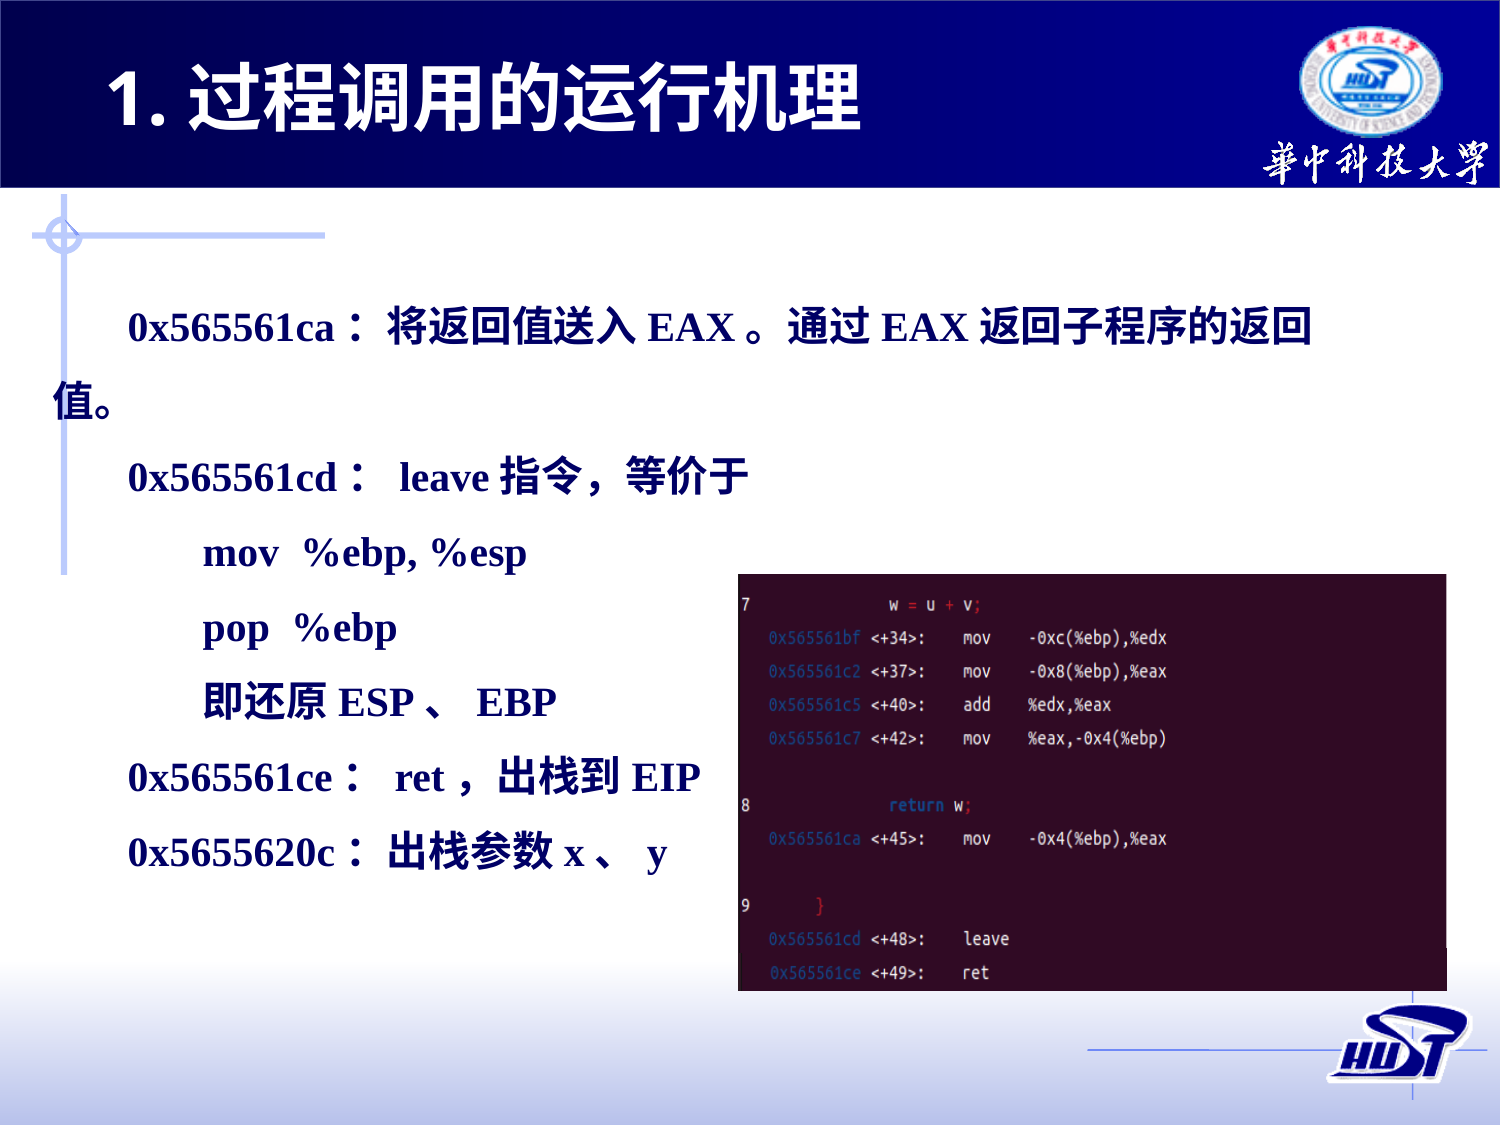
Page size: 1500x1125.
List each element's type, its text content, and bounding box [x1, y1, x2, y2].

text_box 1.过程调用的运行机理 [89, 42, 1308, 148]
text_box 0x565561ca：将返回值送入EAX。通过EAX返回子程序的返回值。 0x565561cd：leave指令，等价于 mov %ebp, %esp pop %ebp 即还原ESP、EBP 0x565561ce：ret，出栈到EIP 0x5655620c：出栈参数x、y [0, 267, 1343, 860]
picture [1262, 140, 1488, 185]
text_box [737, 573, 1447, 991]
picture [1299, 26, 1443, 138]
